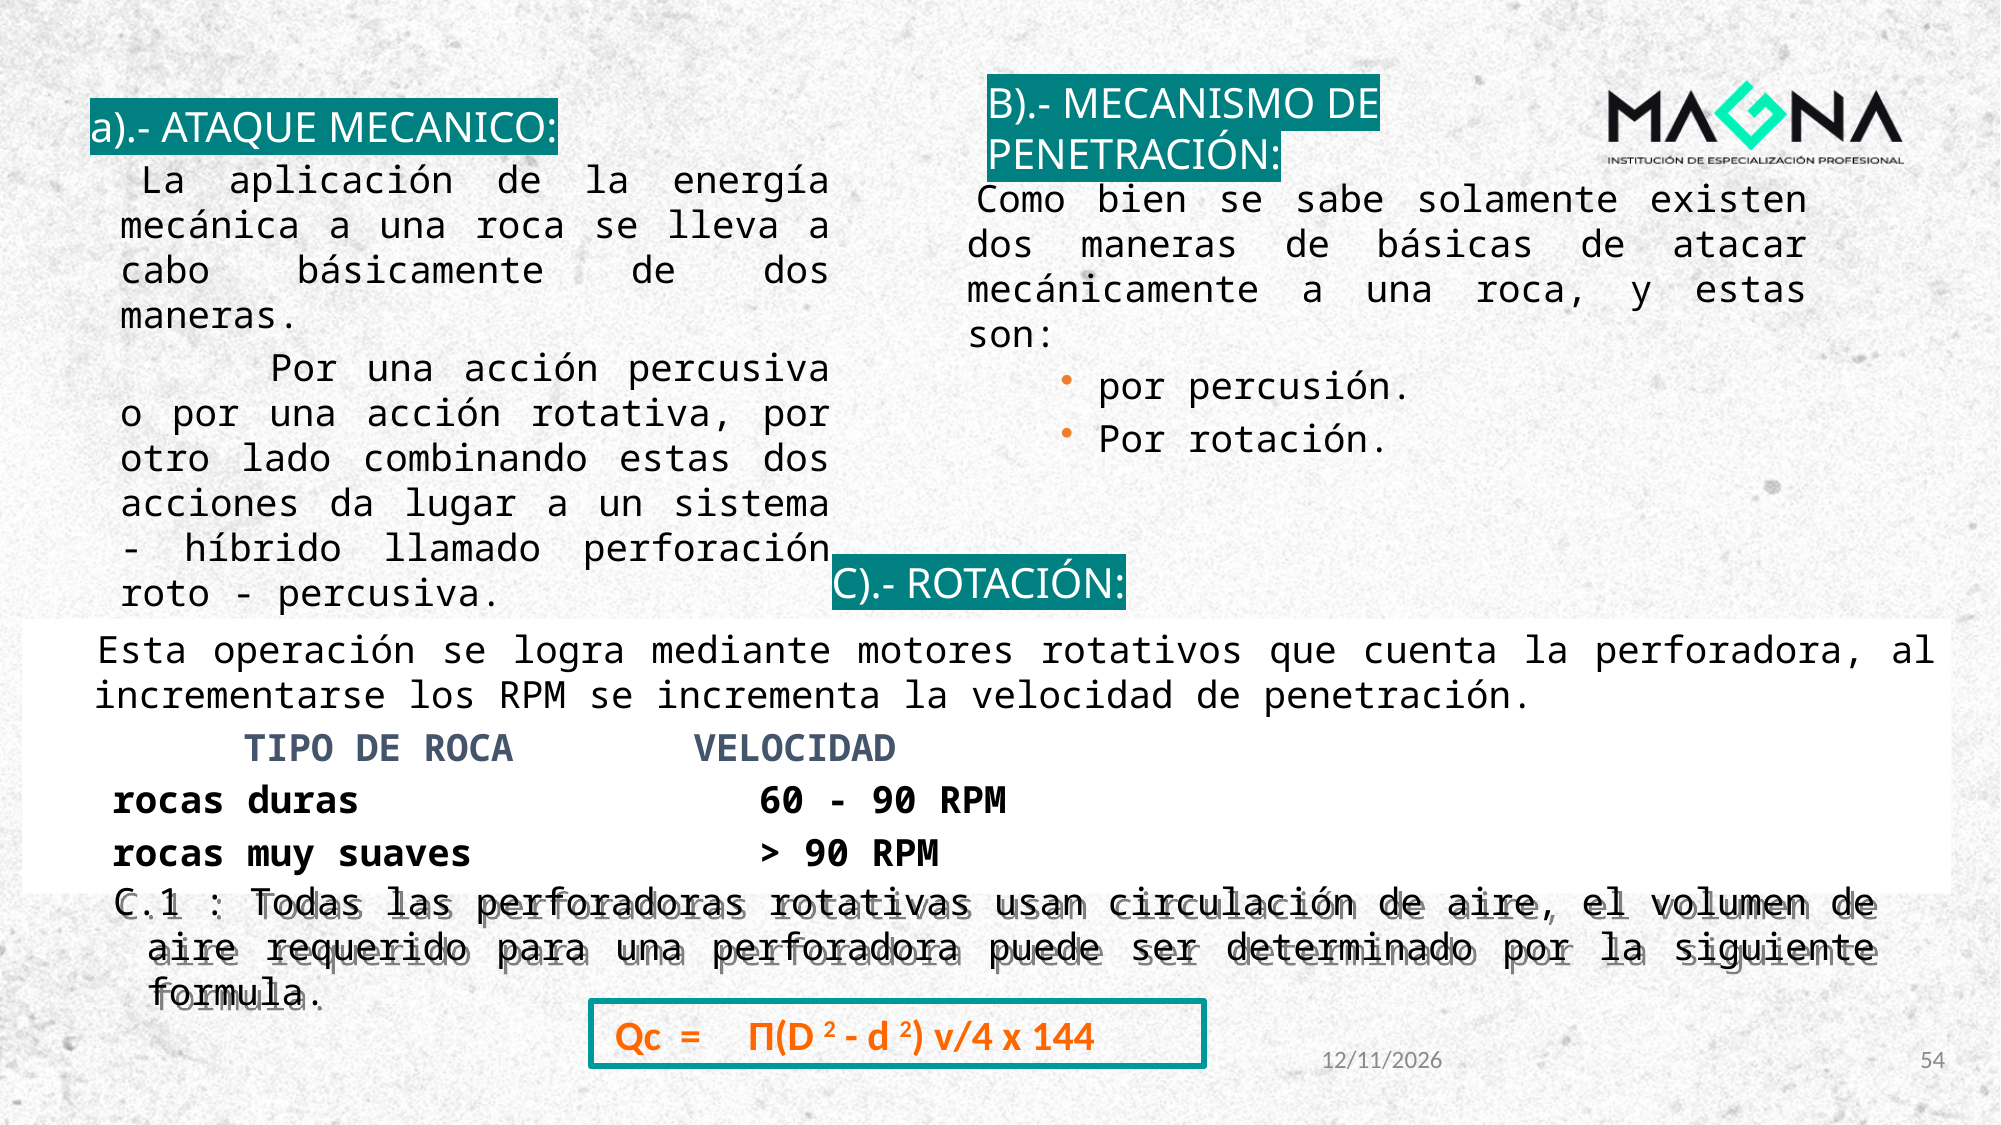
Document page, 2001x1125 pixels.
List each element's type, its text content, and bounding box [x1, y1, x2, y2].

text_box C).- ROTACIÓN: [816, 541, 1254, 622]
picture [0, 0, 2001, 1125]
text_box La aplicación de la energía mecánica a una roca se lleva a cabo básicamente de dos maneras. Por una acción percusiva o por una acción rotativa, por otro lado combinando estas dos acciones da lugar a un sistema - híbrido llamado perforación roto - percusiva. [48, 148, 846, 618]
text_box Como bien se sabe solamente existen dos maneras de básicas de atacar mecánicamente a una roca, y estas son: por percusión. Por rotación. [895, 167, 1823, 443]
text_box Qc = Π(D 2 - d 2) v/4 x 144 [590, 1001, 1205, 1066]
text_box B).- MECANISMO DE PENETRACIÓN: [971, 87, 1642, 168]
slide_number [1306, 1028, 1844, 1089]
text_box C.1 : Todas las perforadoras rotativas usan circulación de aire, el volumen de aire requerido para una perforadora puede ser determinado por la siguiente formula. [74, 870, 1891, 1024]
text_box a).- ATAQUE MECANICO: [74, 86, 591, 166]
text_box Esta operación se logra mediante motores rotativos que cuenta la perforadora, al incrementarse los RPM se incrementa la velocidad de penetración. TIPO DE ROCA VELOCIDAD rocas duras 60 - 90 RPM rocas muy suaves > 90 RPM [21, 618, 1952, 895]
slide_number 54 [1855, 1028, 1961, 1089]
